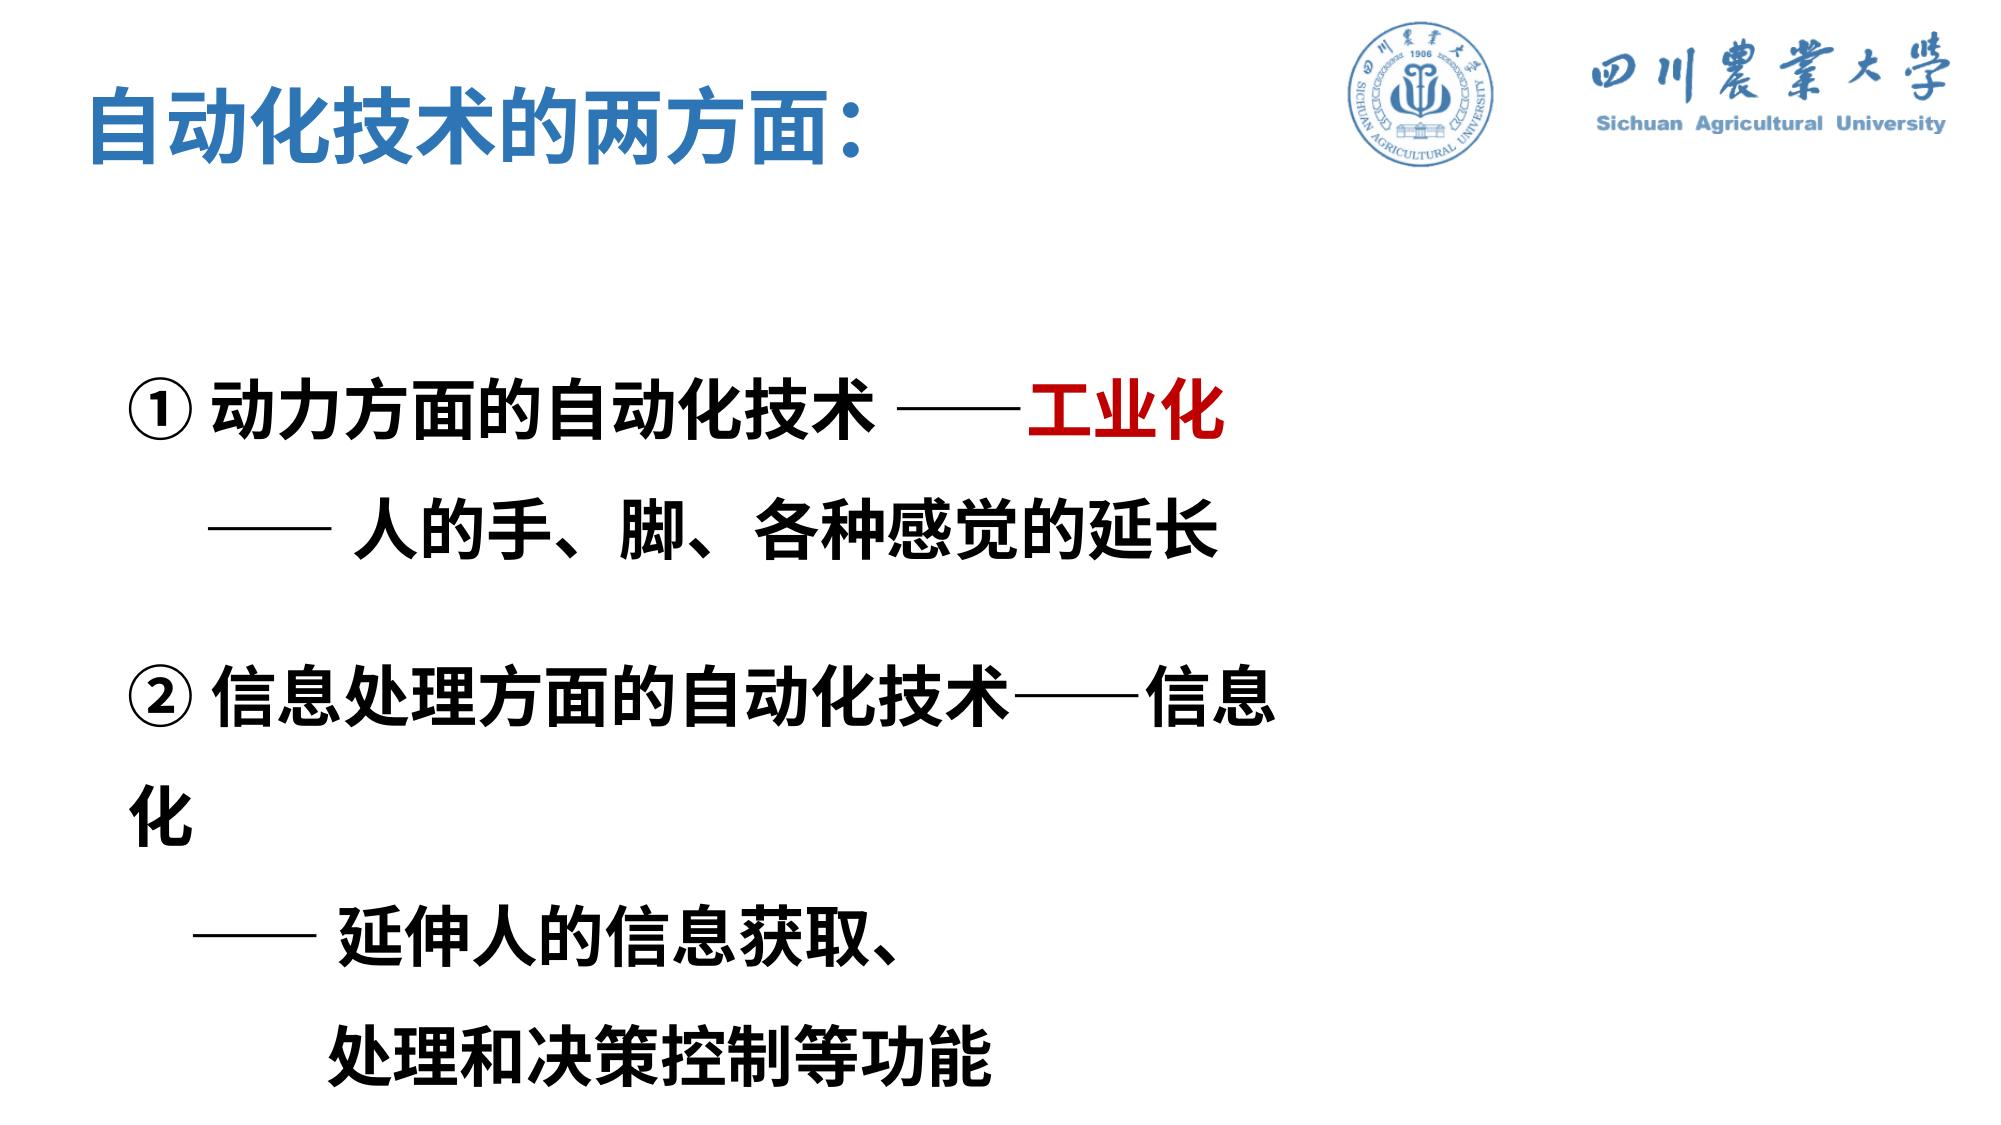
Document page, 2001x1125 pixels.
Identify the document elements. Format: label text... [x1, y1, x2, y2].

text_box ①动力方面的自动化技术 ——工业化 ——人的手、脚、各种感觉的延长 [112, 320, 1472, 575]
text_box 自动化技术的两方面： [66, 66, 859, 281]
text_box ②信息处理方面的自动化技术——信息化 ——延伸人的信息获取、 处理和决策控制等功能 [112, 607, 1350, 1102]
